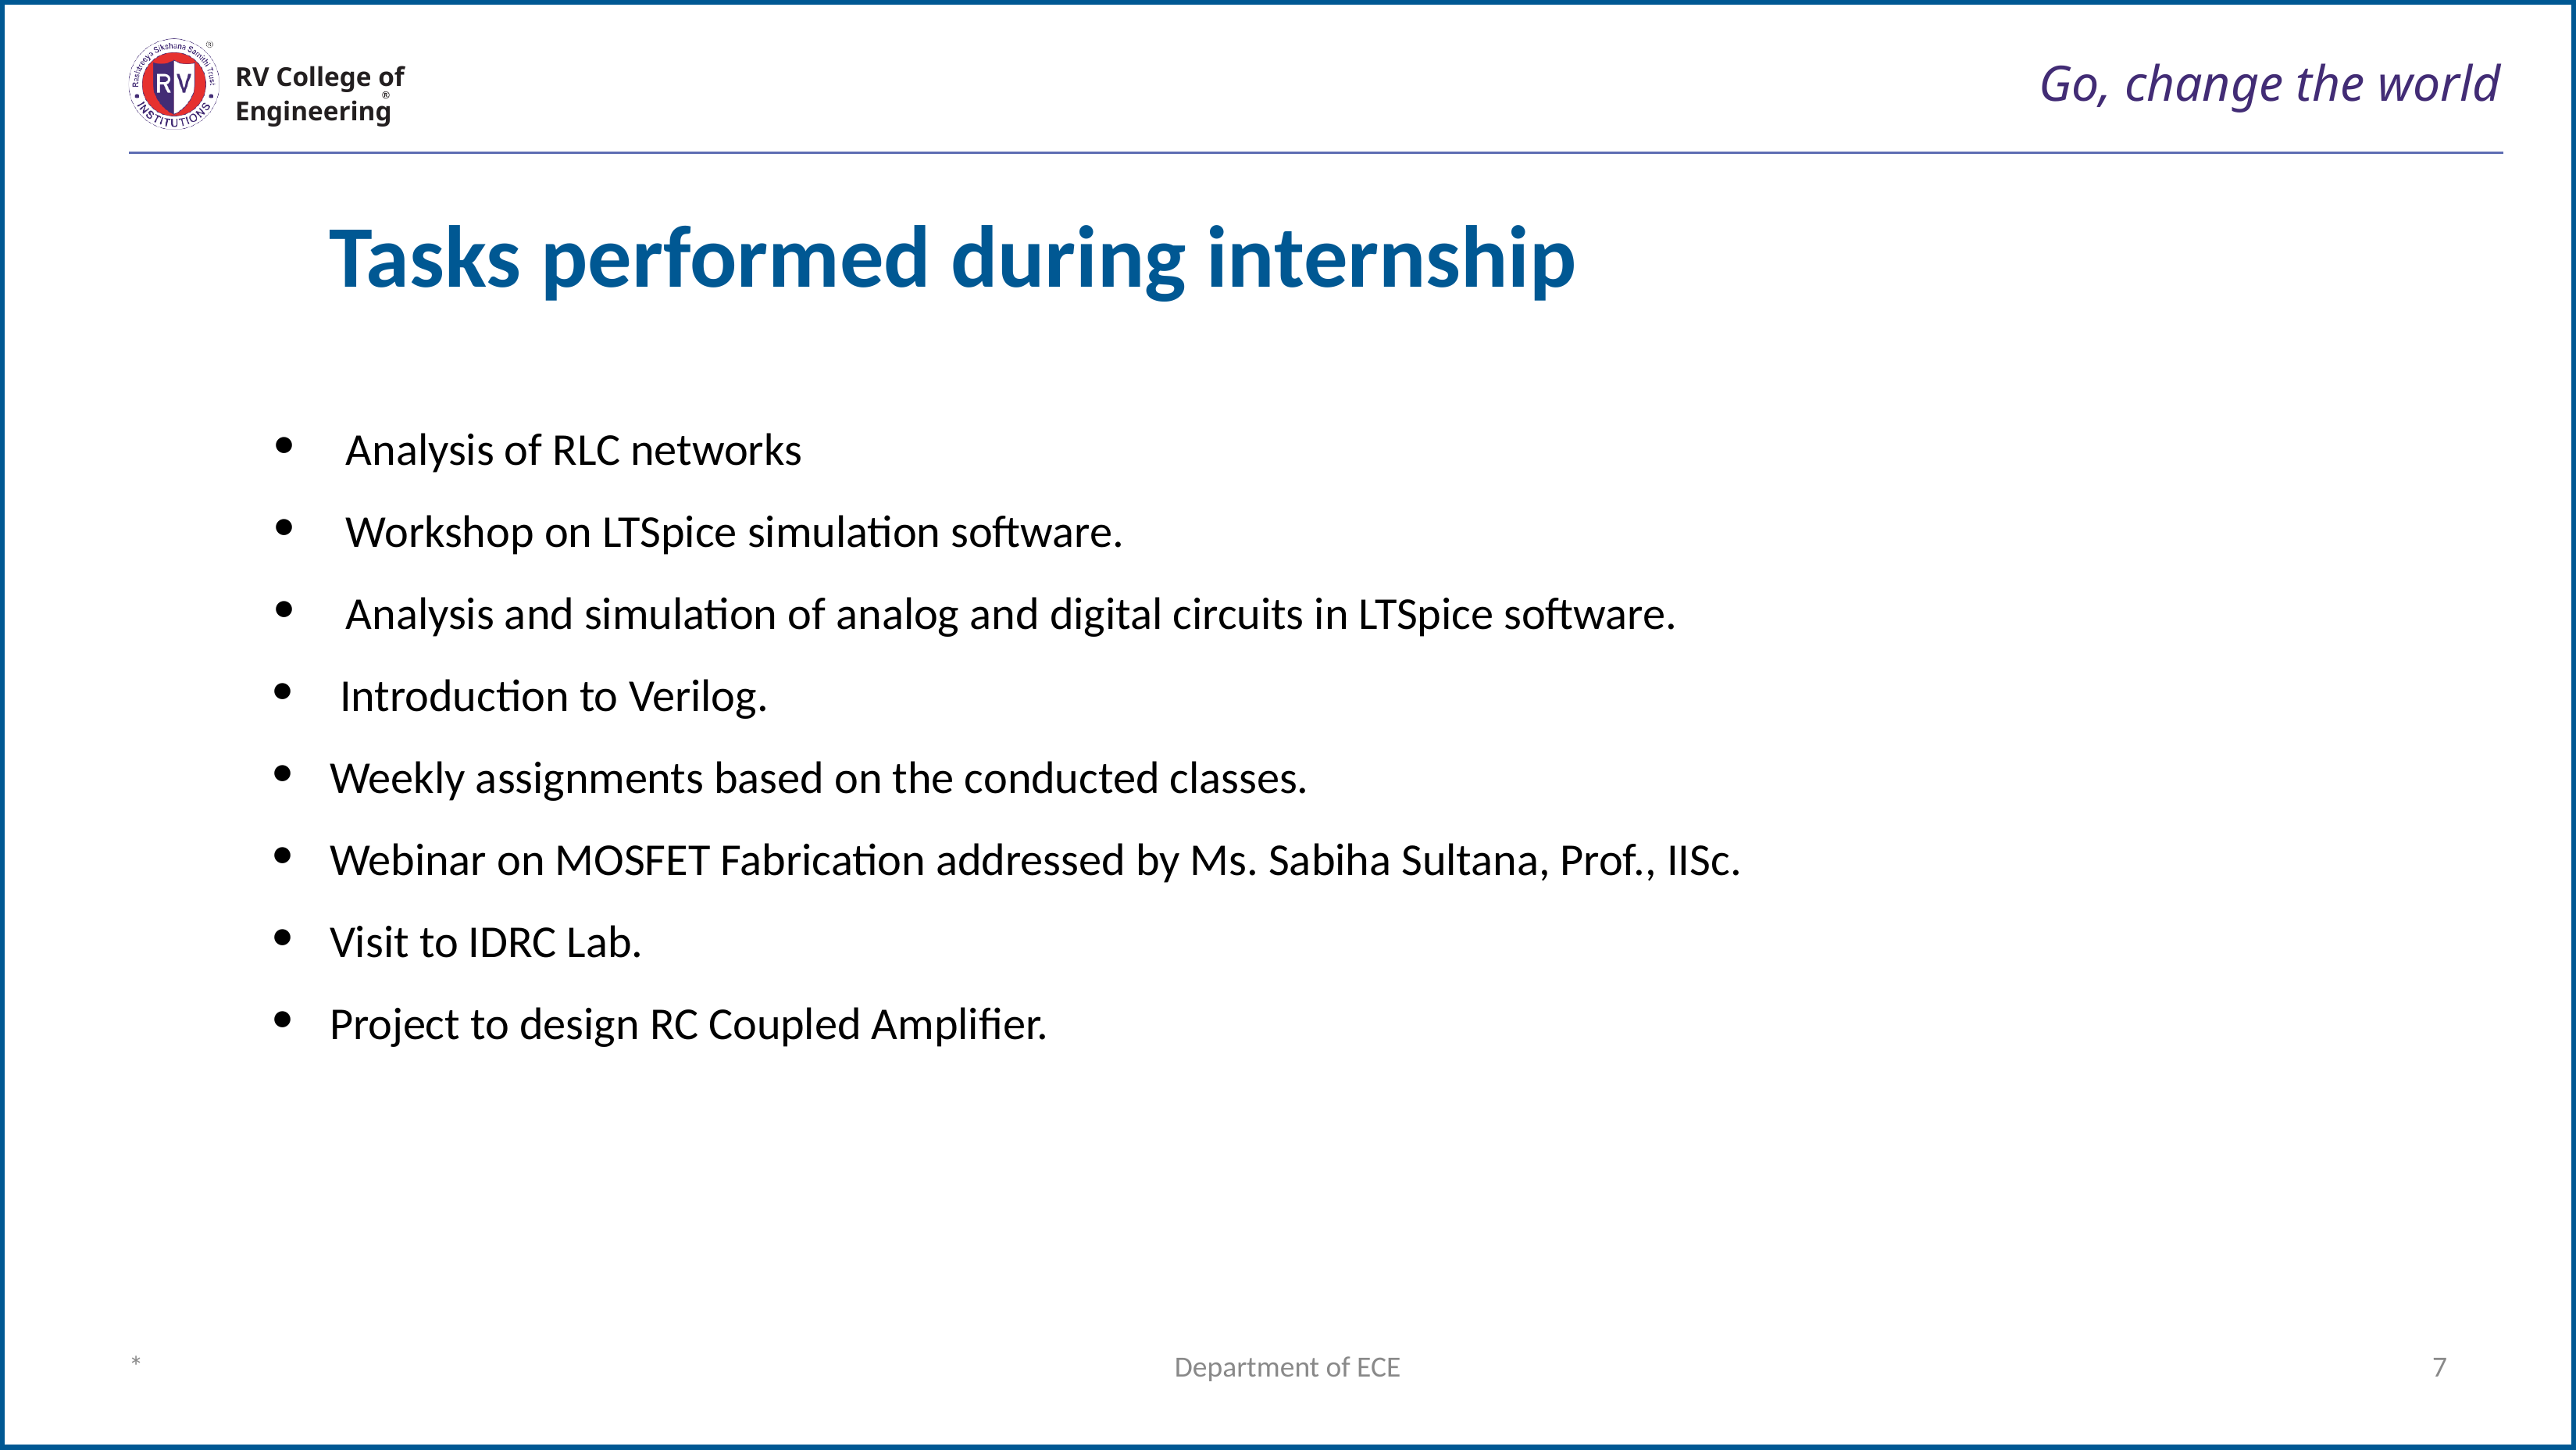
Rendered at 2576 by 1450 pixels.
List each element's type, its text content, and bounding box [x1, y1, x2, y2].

text_box [0, 0, 2576, 1450]
text_box Analysis of RLC networks Workshop on LTSpice simulation software. Analysis and simulation of analog and digital circuits in LTSpice software. Introduction to Verilog. Weekly assignments based on the conducted classes. Webinar on MOSFET Fabrication addressed by Ms. Sabiha Sultana, Prof., IISc. Visit to IDRC Lab. Project to design RC Coupled Amplifier. [271, 391, 2384, 1104]
text_box RV College of Engineering [233, 55, 409, 127]
text_box Tasks performed during internship [327, 197, 1855, 305]
text_box * [128, 1348, 722, 1384]
title Go, change the world [2029, 52, 2502, 295]
text_box 7 [1854, 1348, 2447, 1384]
text_box Department of ECE [876, 1348, 1700, 1384]
text_box [128, 38, 219, 130]
